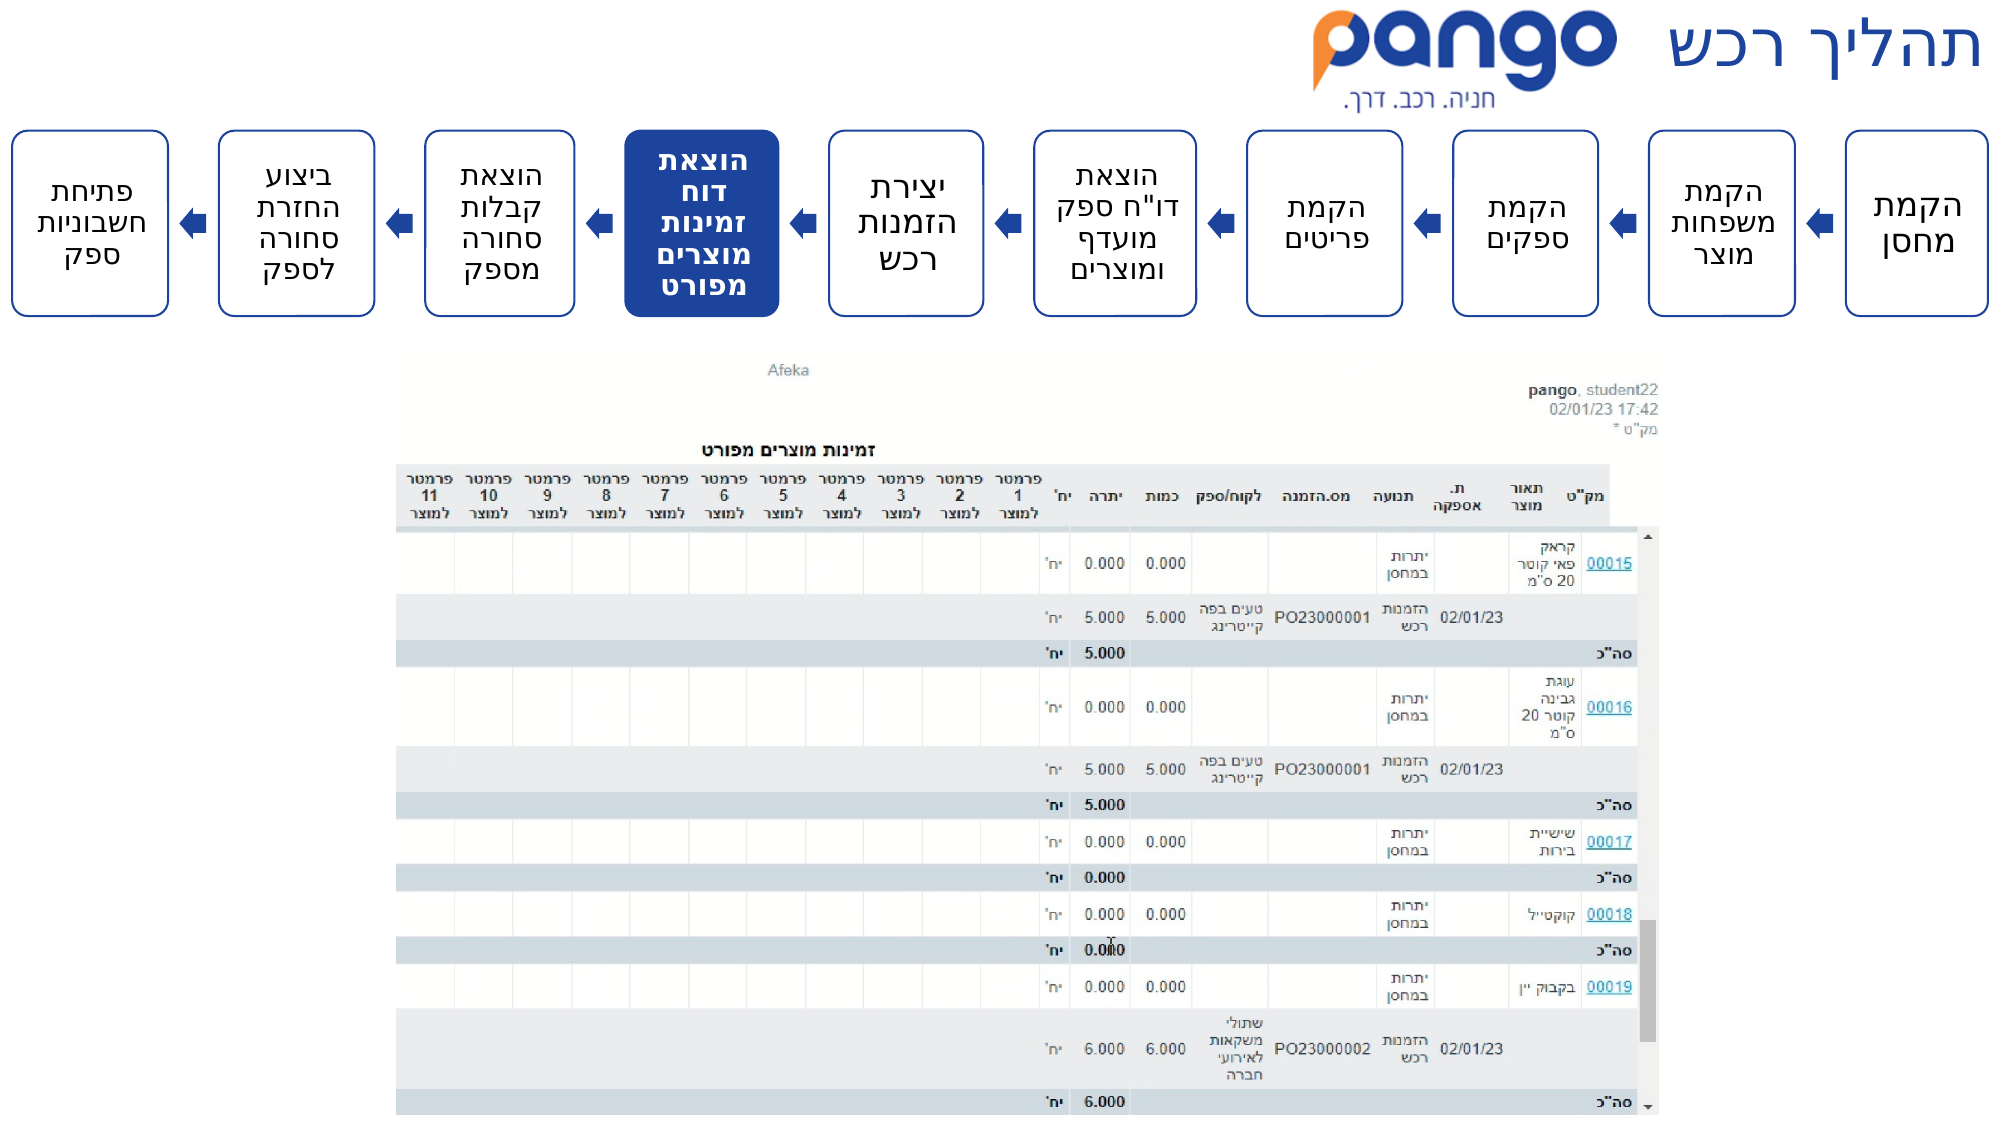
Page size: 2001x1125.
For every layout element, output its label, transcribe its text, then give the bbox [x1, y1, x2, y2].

text_box תהליך רכש [1509, 0, 2000, 88]
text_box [9, 84, 1991, 362]
picture [395, 351, 1671, 1115]
picture [1306, 1, 1621, 116]
